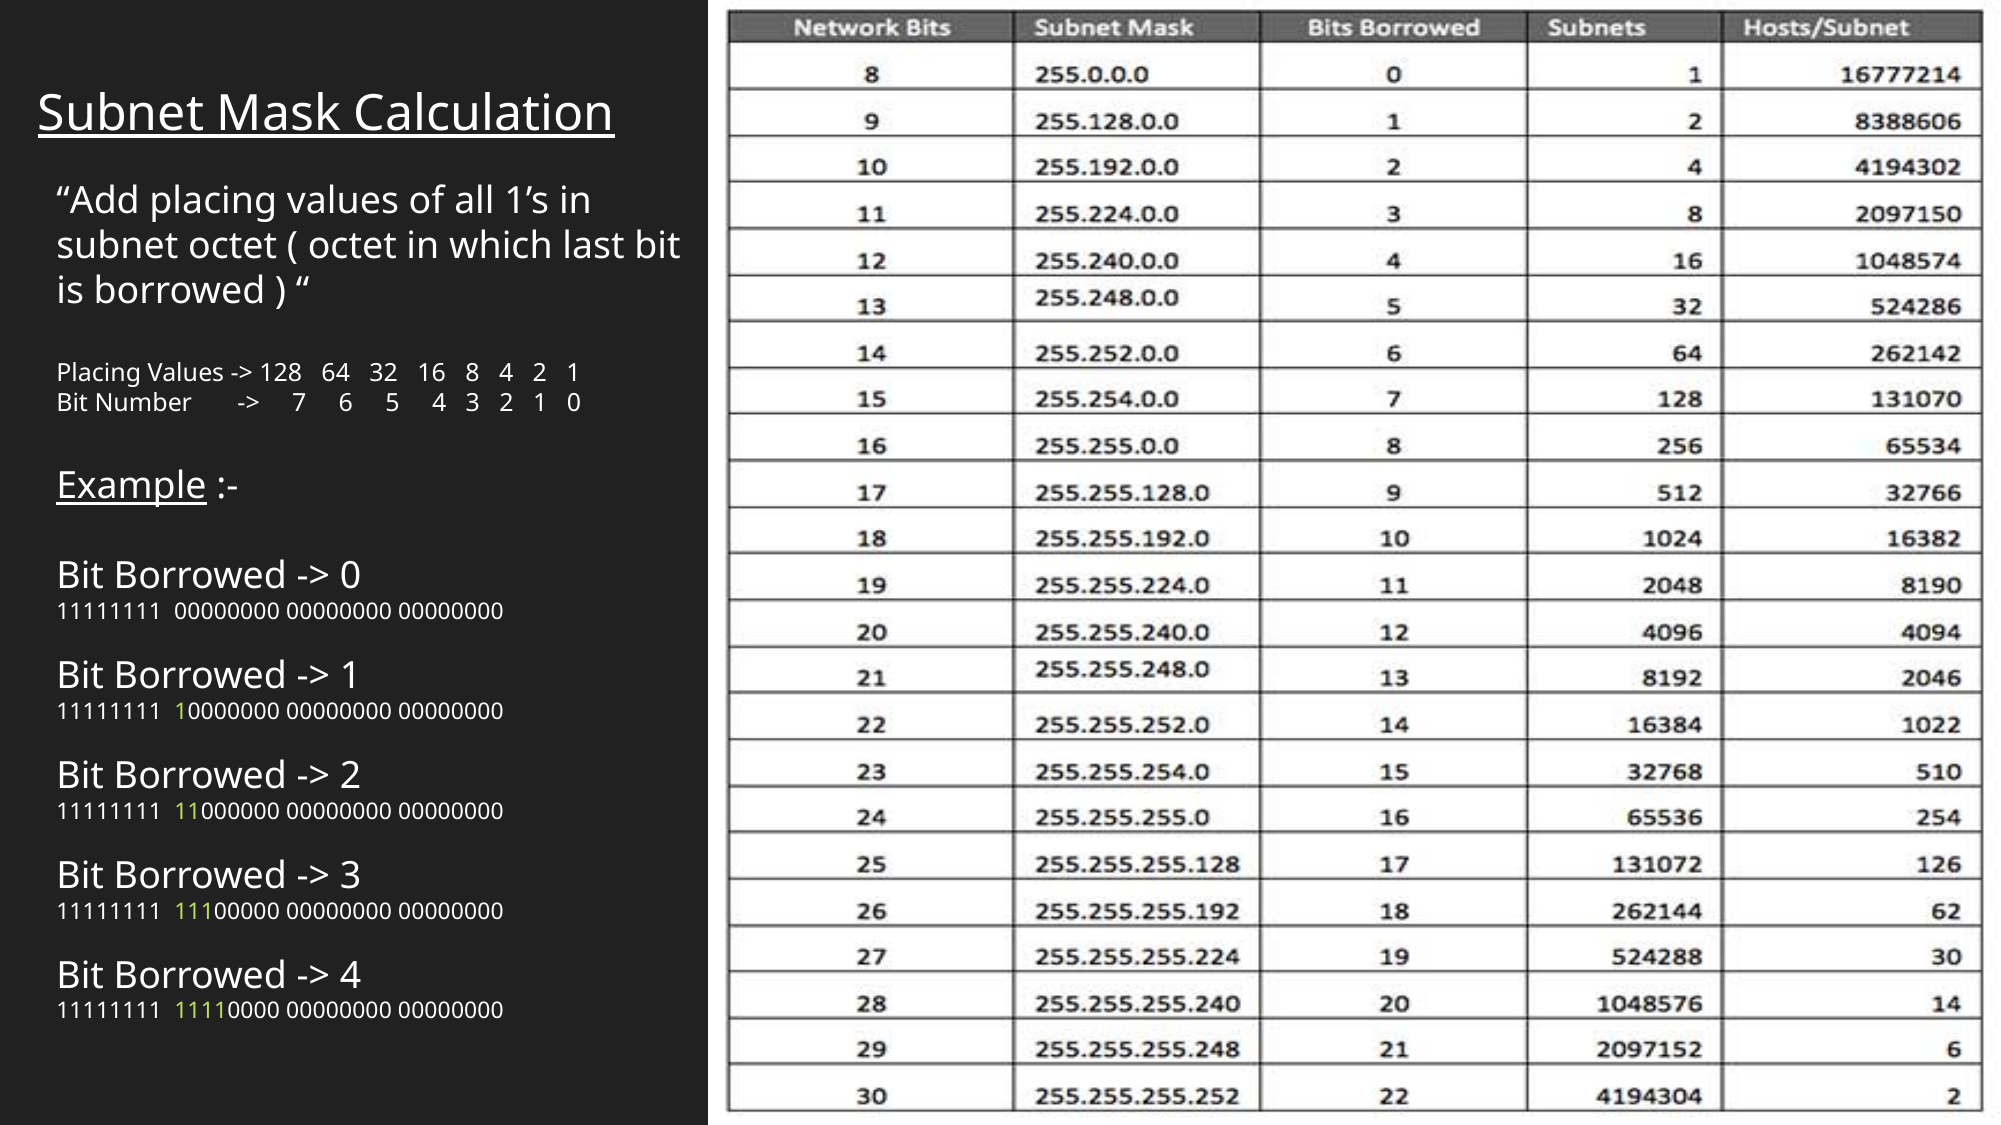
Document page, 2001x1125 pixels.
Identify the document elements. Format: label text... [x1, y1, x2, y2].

text_box Subnet Mask Calculation [23, 73, 690, 148]
text_box “Add placing values of all 1’s in subnet octet ( octet in which last bit is borrowed ) “ Placing Values -> 128 64 32 16 8 4 2 1 Bit Number -> 7 6 5 4 3 2 1 0 Example :- Bit Borrowed -> 0 11111111 00000000 00000000 00000000 Bit Borrowed -> 1 11111111 10000000 00000000 00000000 Bit Borrowed -> 2 11111111 11000000 00000000 00000000 Bit Borrowed -> 3 11111111 11100000 00000000 00000000 Bit Borrowed -> 4 11111111 11110000 00000000 00000000 [41, 169, 708, 1031]
picture [708, 0, 2000, 1125]
